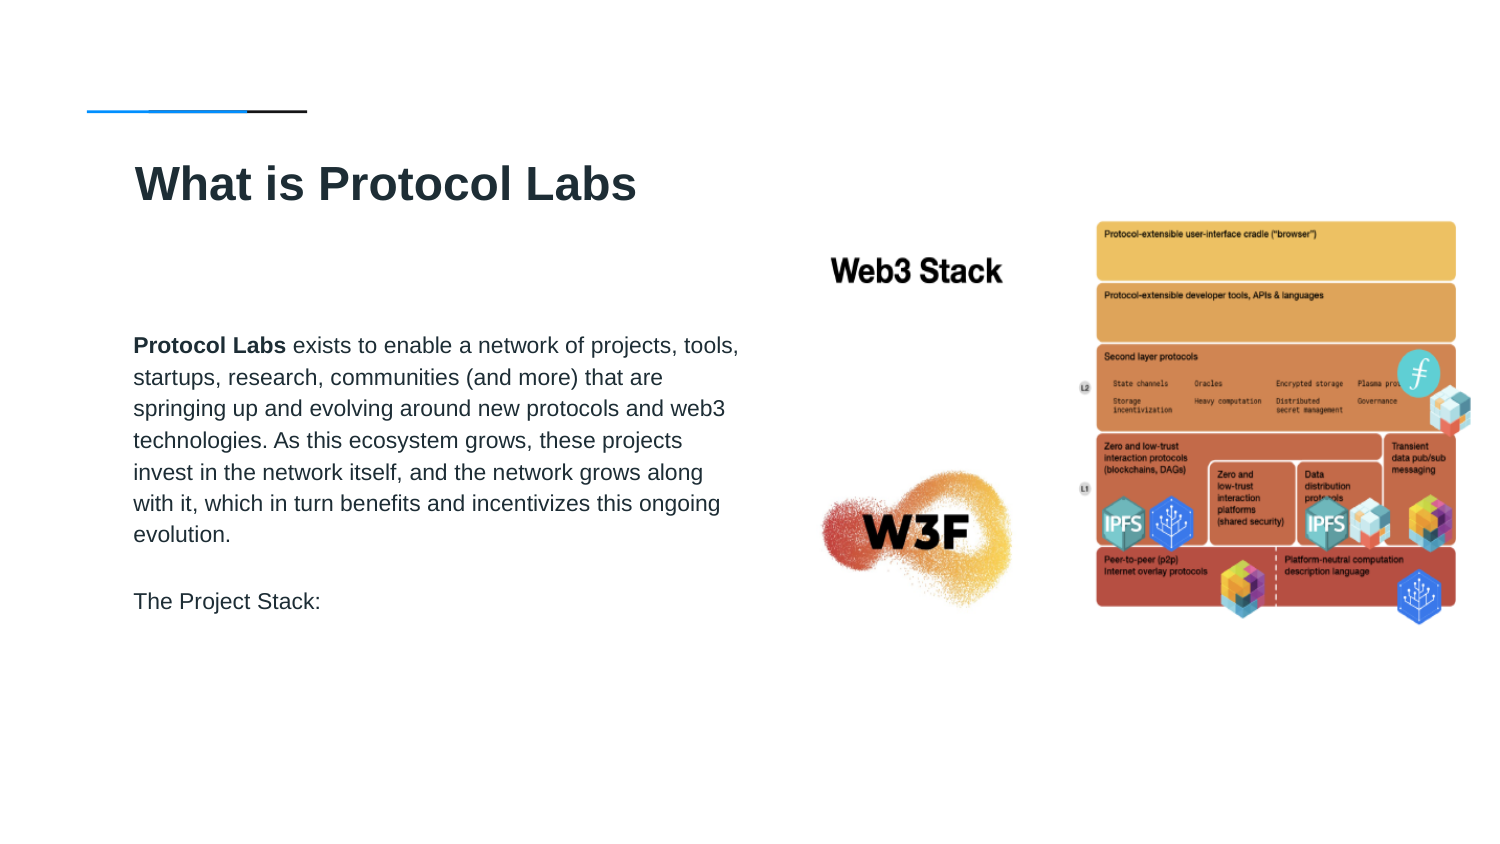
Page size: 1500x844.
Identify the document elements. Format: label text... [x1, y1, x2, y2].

picture [767, 179, 1500, 643]
text_box What is Protocol Labs [119, 128, 759, 299]
text_box Protocol Labs exists to enable a network of projects, tools, startups, research, communities (and more) that are springing up and evolving around new protocols and web3 technologies. As this ecosystem grows, these projects invest in the network itself, and the network grows along with it, which in turn benefits and incentivizes this ongoing evolution. The Project Stack: [118, 311, 757, 655]
